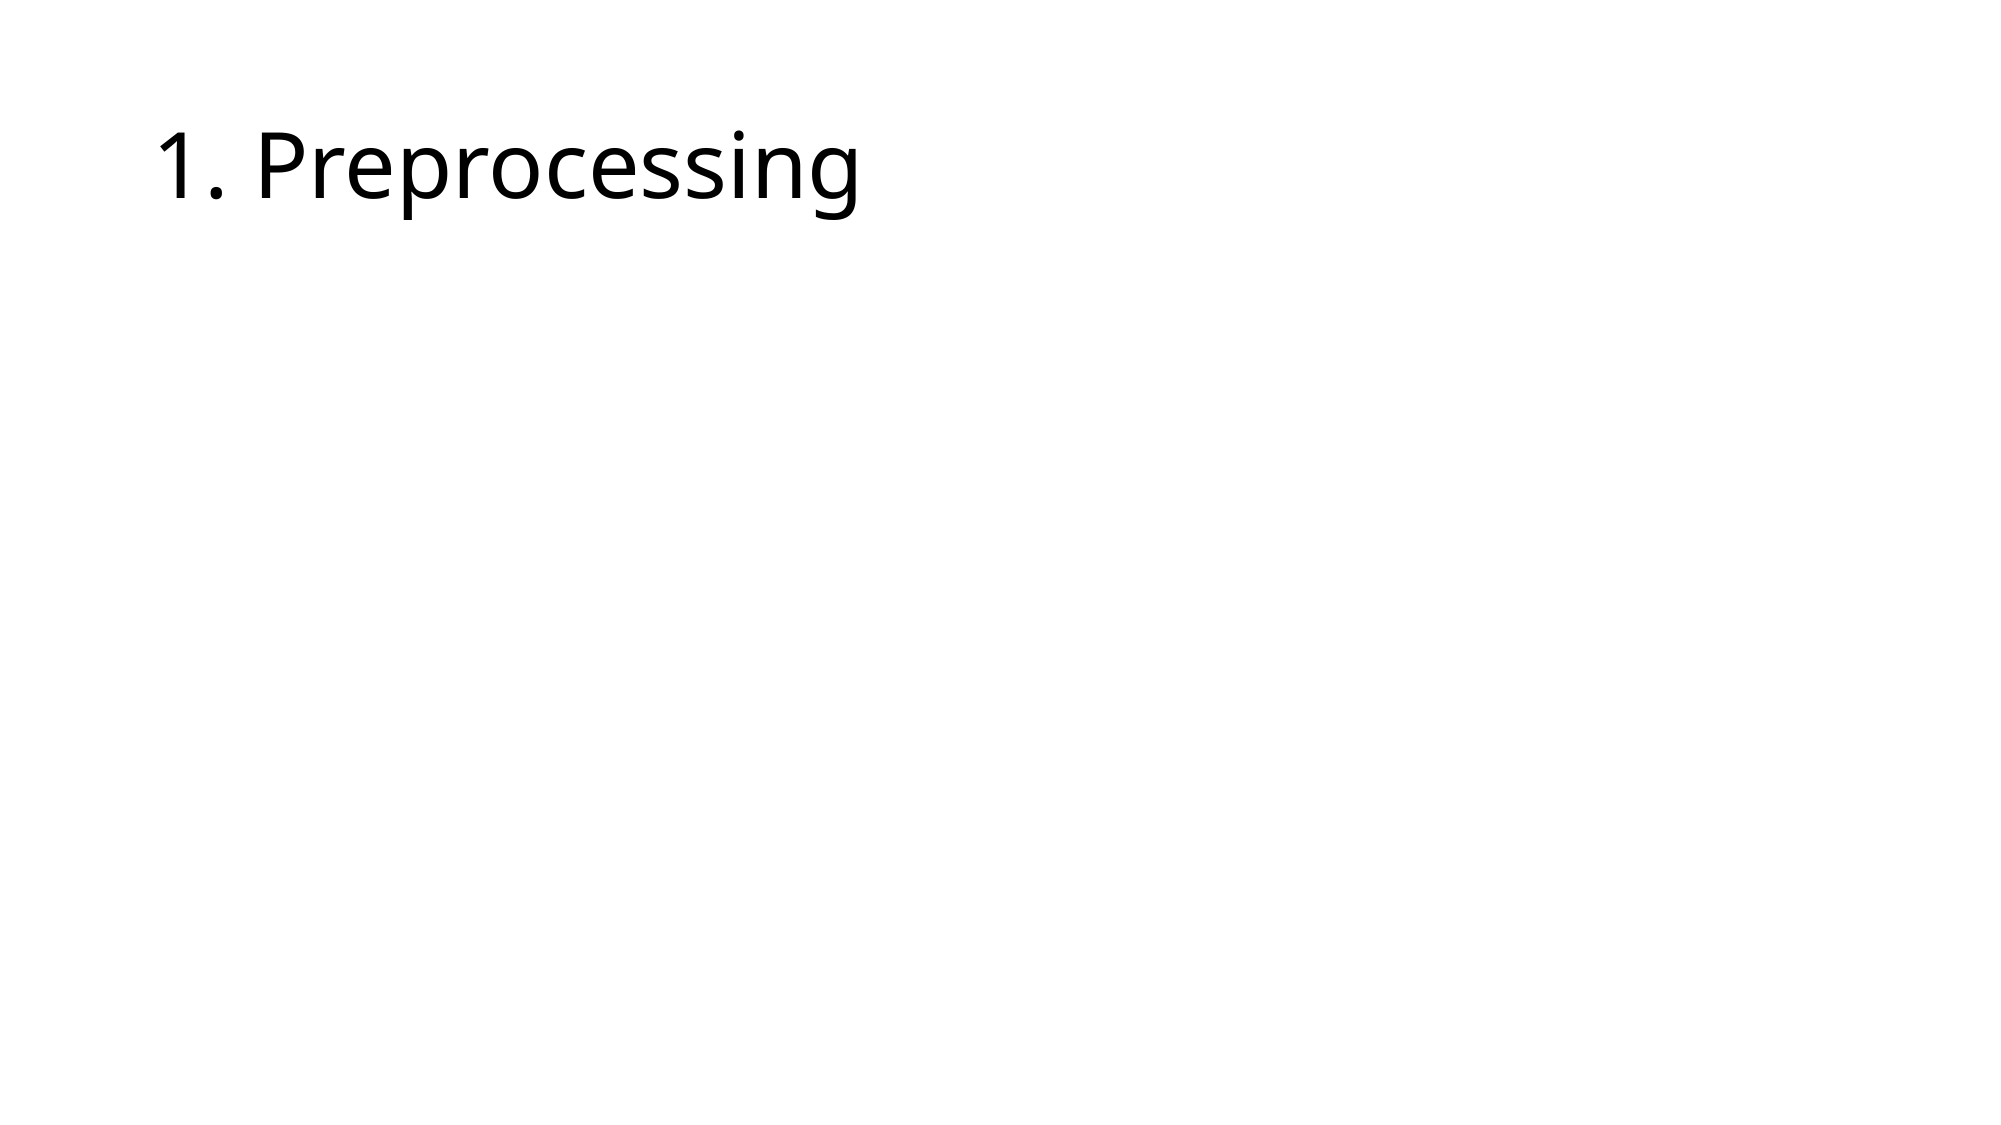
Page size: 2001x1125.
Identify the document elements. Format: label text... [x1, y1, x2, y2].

title 1. Preprocessing [137, 59, 1863, 278]
